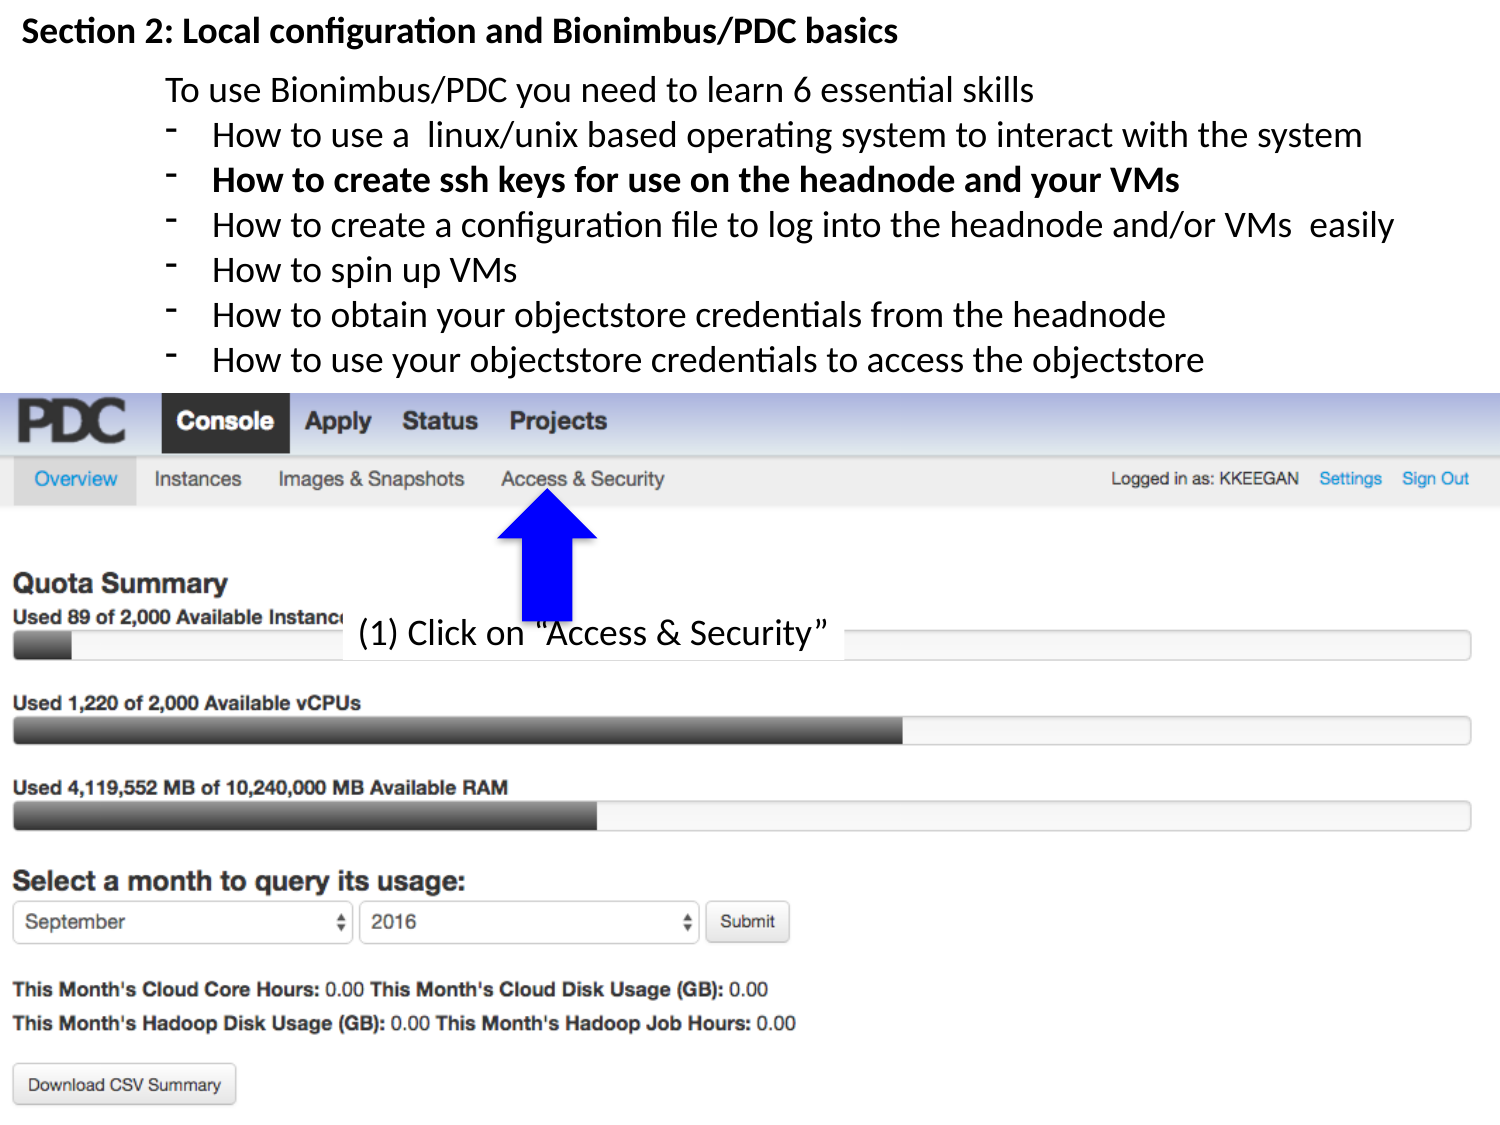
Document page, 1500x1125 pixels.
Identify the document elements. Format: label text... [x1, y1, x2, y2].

text_box Section 2: Local configuration and Bionimbus/PDC basics [6, 0, 915, 59]
picture [0, 393, 1500, 1125]
text_box To use Bionimbus/PDC you need to learn 6 essential skills How to use a linux/unix based operating system to interact with the system How to create ssh keys for use on the headnode and your VMs How to create a configuration file to log into the headnode and/or VMs easily How to spin up VMs How to obtain your objectstore credentials from the headnode How to use your objectstore credentials to access the objectstore [150, 57, 1412, 387]
